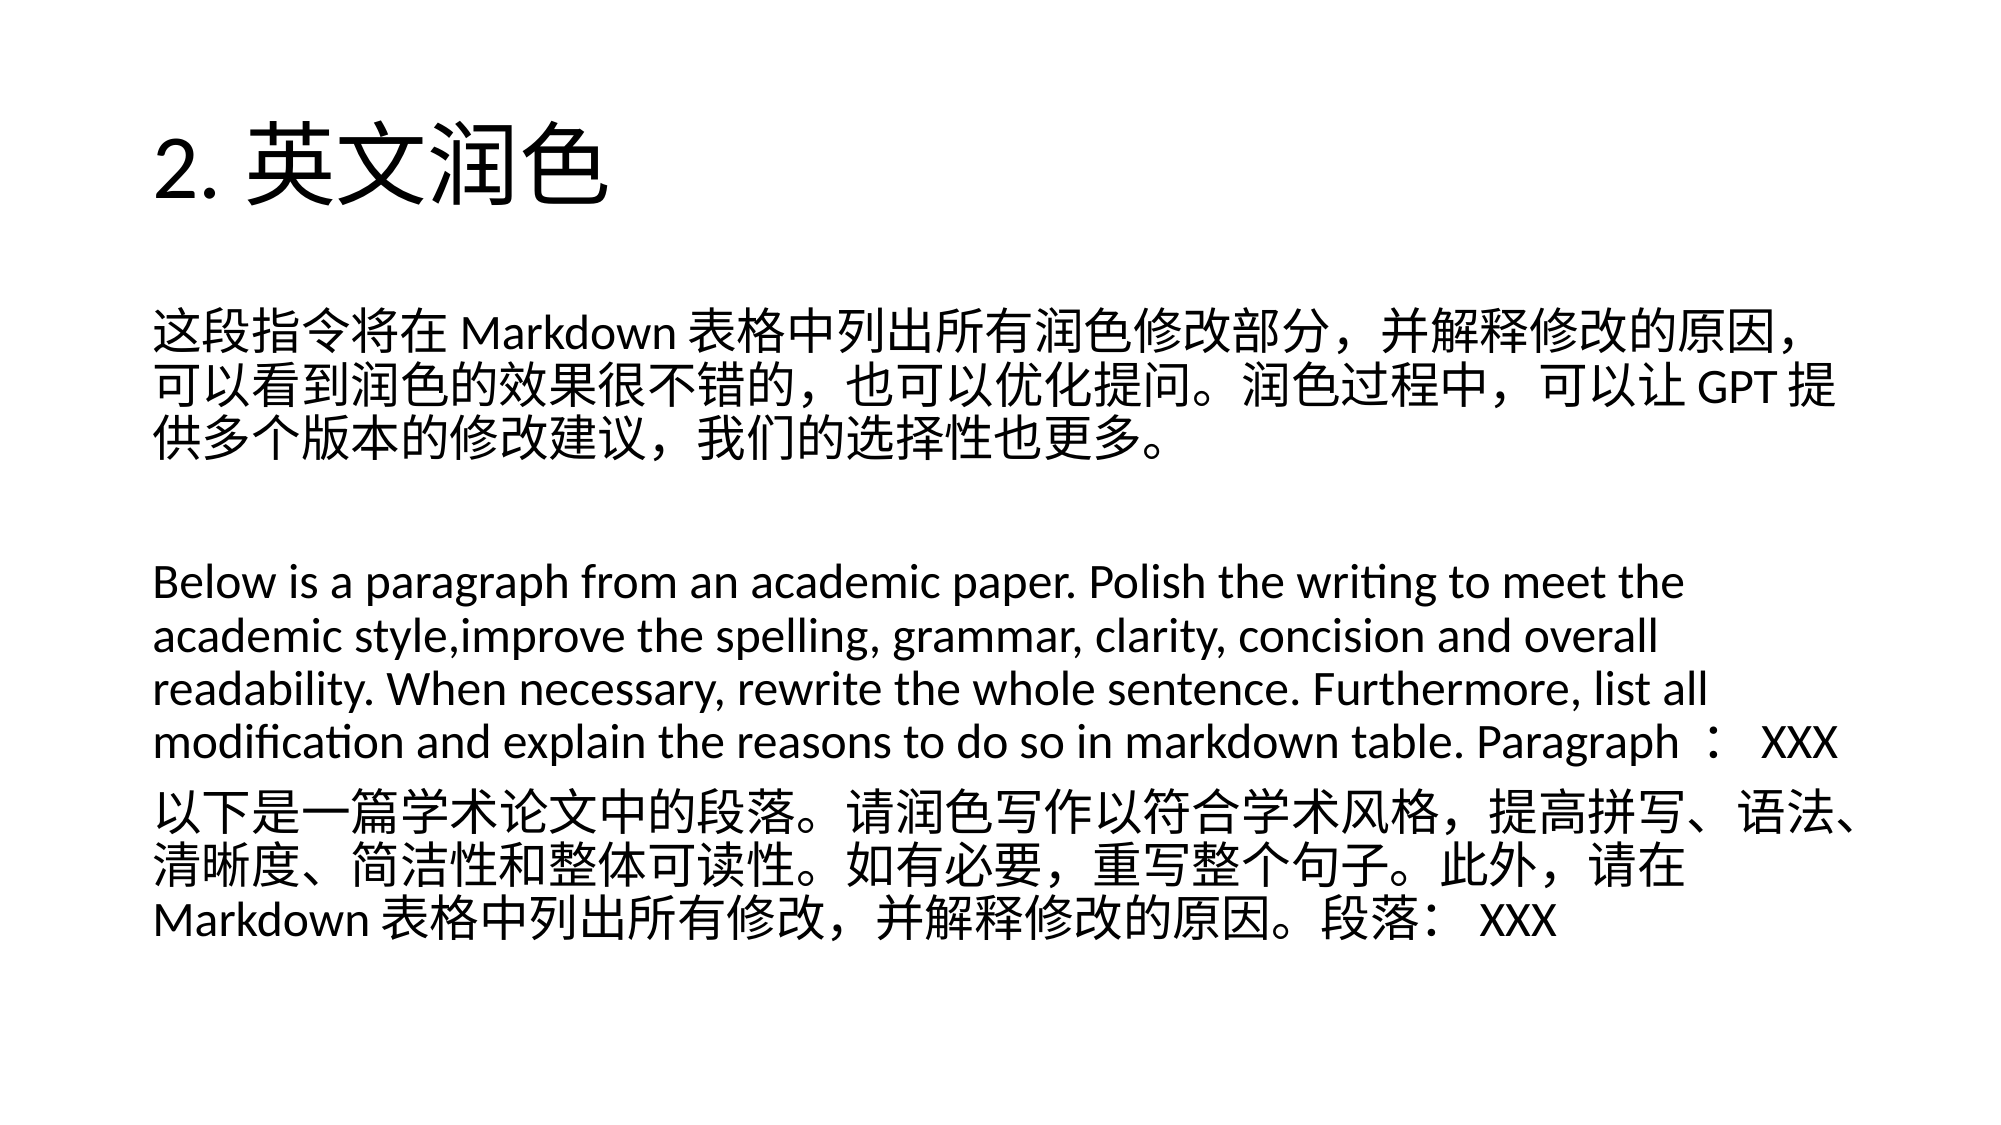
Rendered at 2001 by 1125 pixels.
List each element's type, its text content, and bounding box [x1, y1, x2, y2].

list 这段指令将在Markdown表格中列出所有润色修改部分，并解释修改的原因，可以看到润色的效果很不错的，也可以优化提问。润色过程中，可以让GPT提供多个版本的修改建议，我们的选择性也更多。 Below is a paragraph from an academic paper. Polish the writing to meet the academic style,improve the spelling, grammar, clarity, concision and overall readability. When necessary, rewrite the whole sentence. Furthermore, list all modification and explain the reasons to do so in markdown table. Paragraph ：XXX 以下是一篇学术论文中的段落。请润色写作以符合学术风格，提高拼写、语法、清晰度、简洁性和整体可读性。如有必要，重写整个句子。此外，请在Markdown表格中列出所有修改，并解释修改的原因。段落：XXX [137, 299, 1863, 1014]
title 2.英文润色 [137, 59, 1863, 278]
